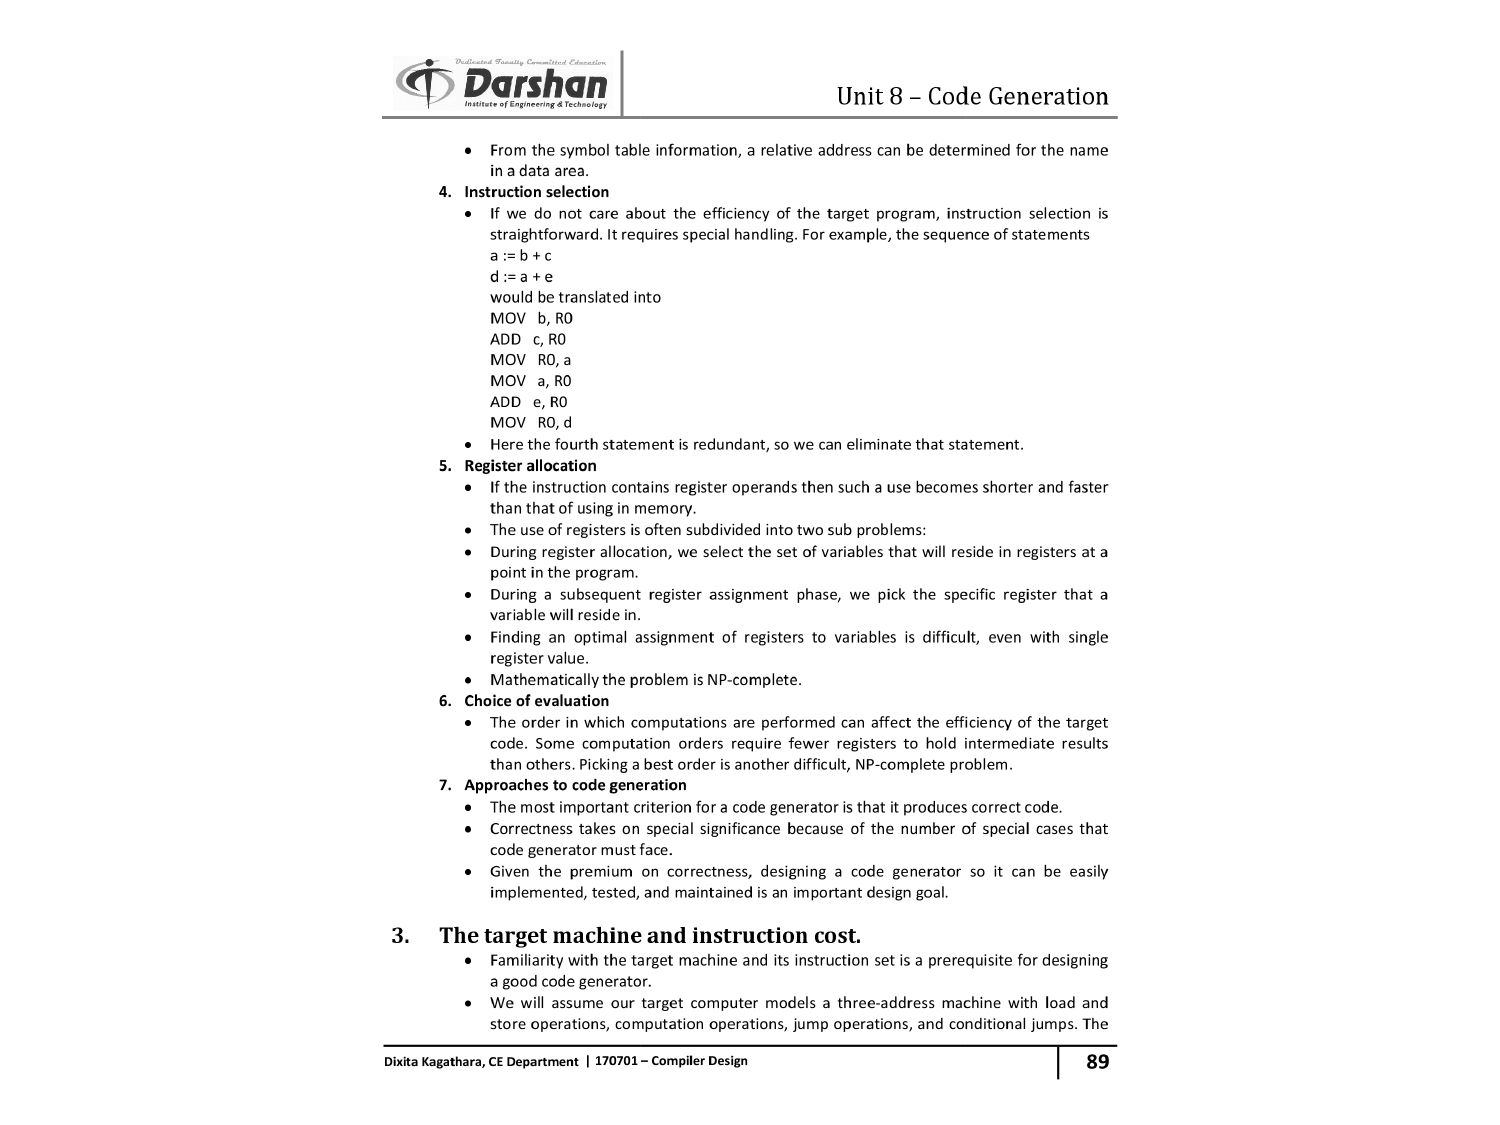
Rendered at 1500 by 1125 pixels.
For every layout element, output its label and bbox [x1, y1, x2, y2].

picture [313, 0, 1187, 1125]
